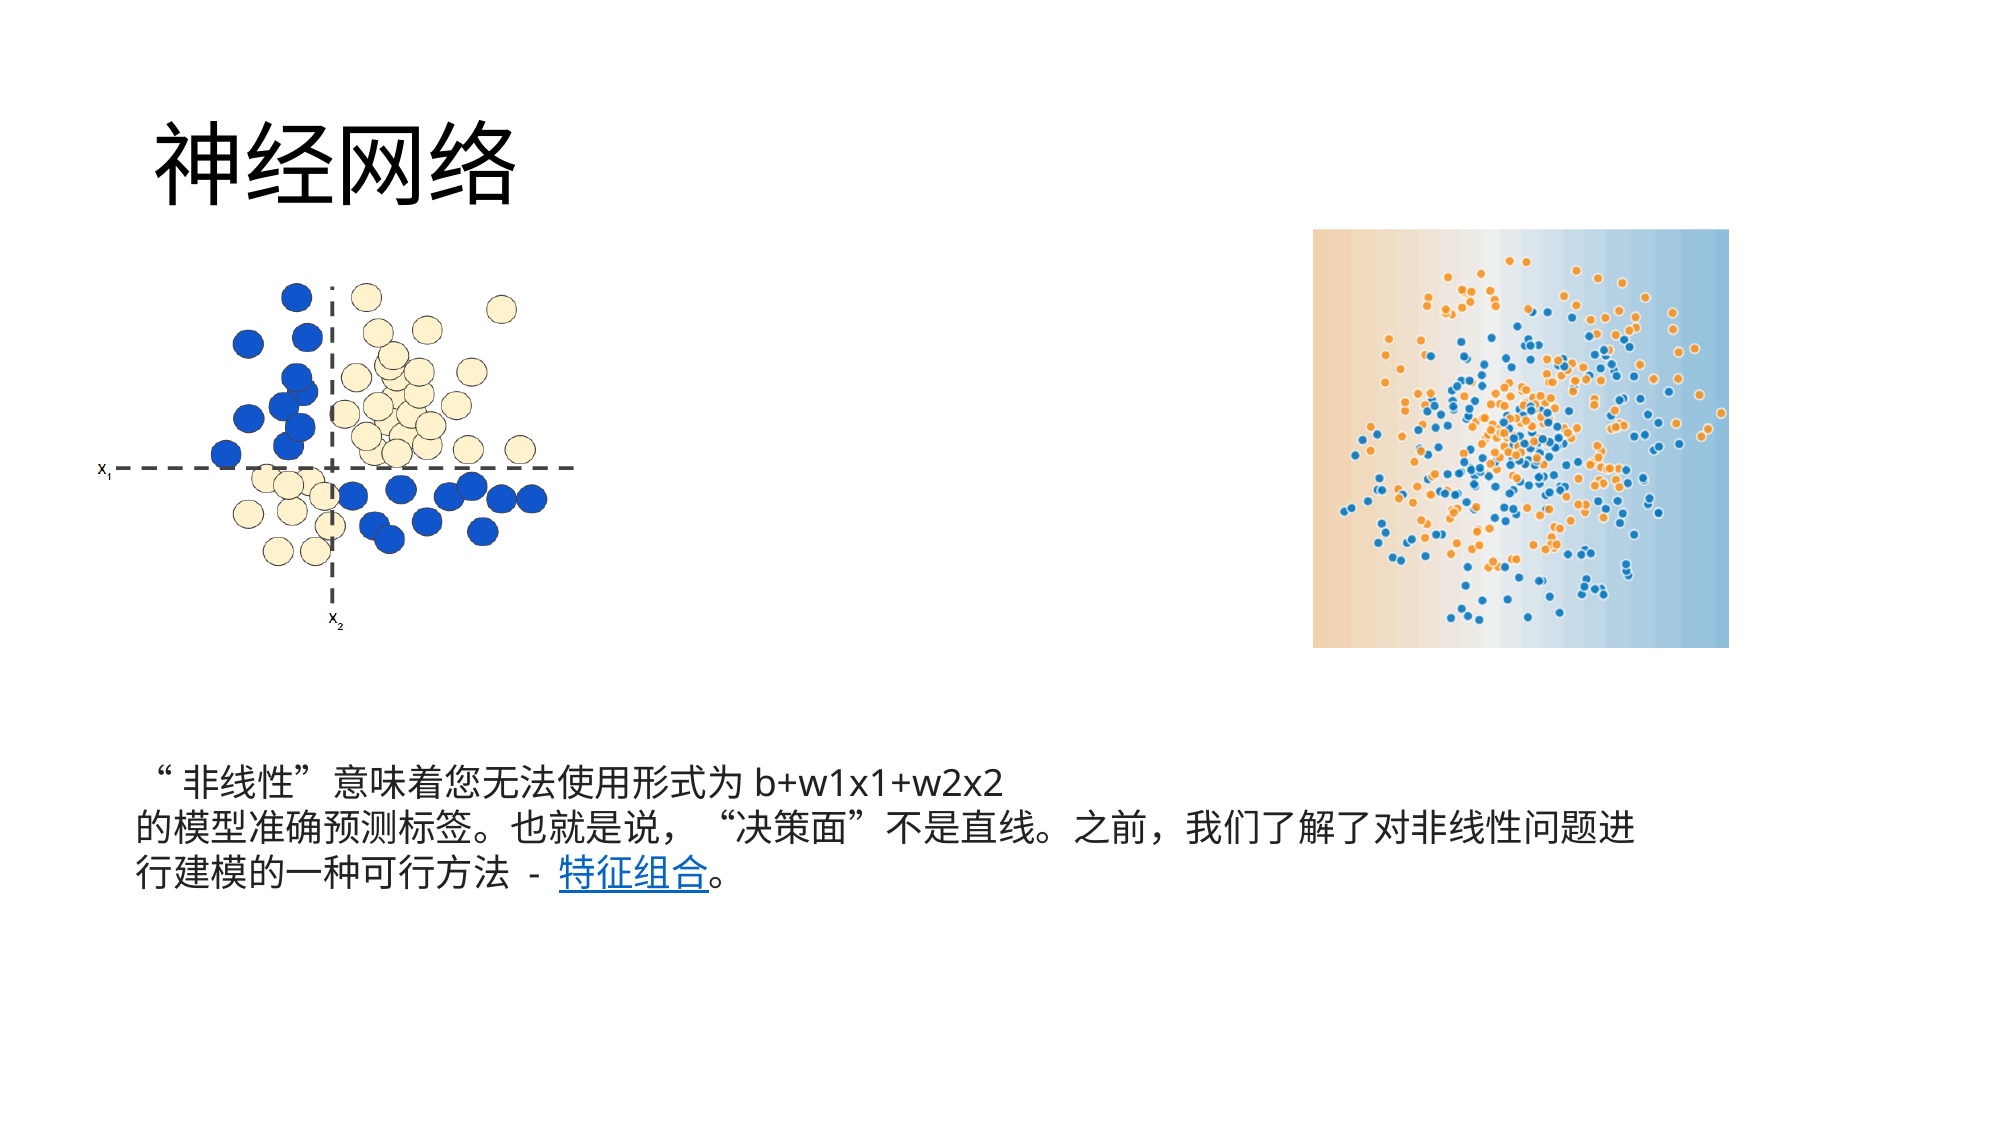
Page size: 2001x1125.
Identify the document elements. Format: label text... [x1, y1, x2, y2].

picture [72, 273, 590, 637]
title 神经网络 [137, 59, 1863, 278]
picture [1313, 229, 1729, 648]
text_box “非线性”意味着您无法使用形式为b+w1x1+w2x2 的模型准确预测标签。也就是说，“决策面”不是直线。之前，我们了解了对非线性问题进行建模的一种可行方法 - 特征组合。 [121, 751, 1675, 911]
